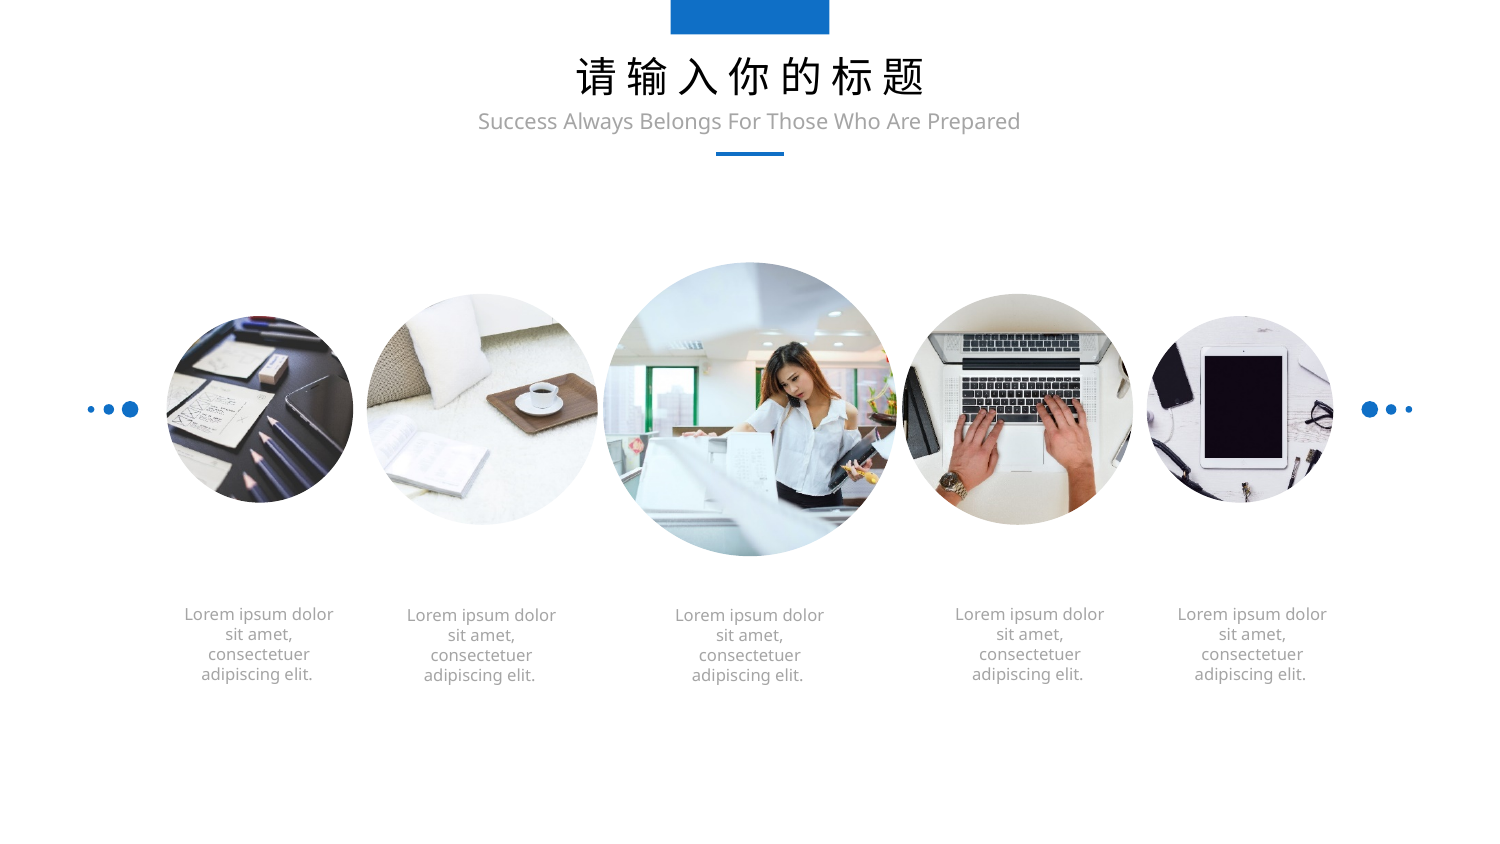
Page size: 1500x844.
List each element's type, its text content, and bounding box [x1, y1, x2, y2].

text_box Lorem ipsum dolor sit amet, consectetuer adipiscing elit. [165, 596, 354, 691]
text_box Lorem ipsum dolor sit amet, consectetuer adipiscing elit. [936, 596, 1124, 691]
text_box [87, 400, 139, 418]
picture [1146, 315, 1334, 503]
text_box Lorem ipsum dolor sit amet, consectetuer adipiscing elit. [1158, 596, 1347, 691]
picture [603, 262, 897, 557]
text_box [670, 0, 830, 35]
picture [366, 293, 598, 525]
text_box 请输入你的标题 [560, 53, 940, 105]
picture [166, 315, 354, 503]
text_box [1361, 400, 1413, 418]
text_box Lorem ipsum dolor sit amet, consectetuer adipiscing elit. [656, 597, 844, 693]
text_box Lorem ipsum dolor sit amet, consectetuer adipiscing elit. [387, 597, 576, 693]
picture [902, 293, 1134, 525]
text_box Success Always Belongs For Those Who Are Prepared [432, 105, 1068, 142]
